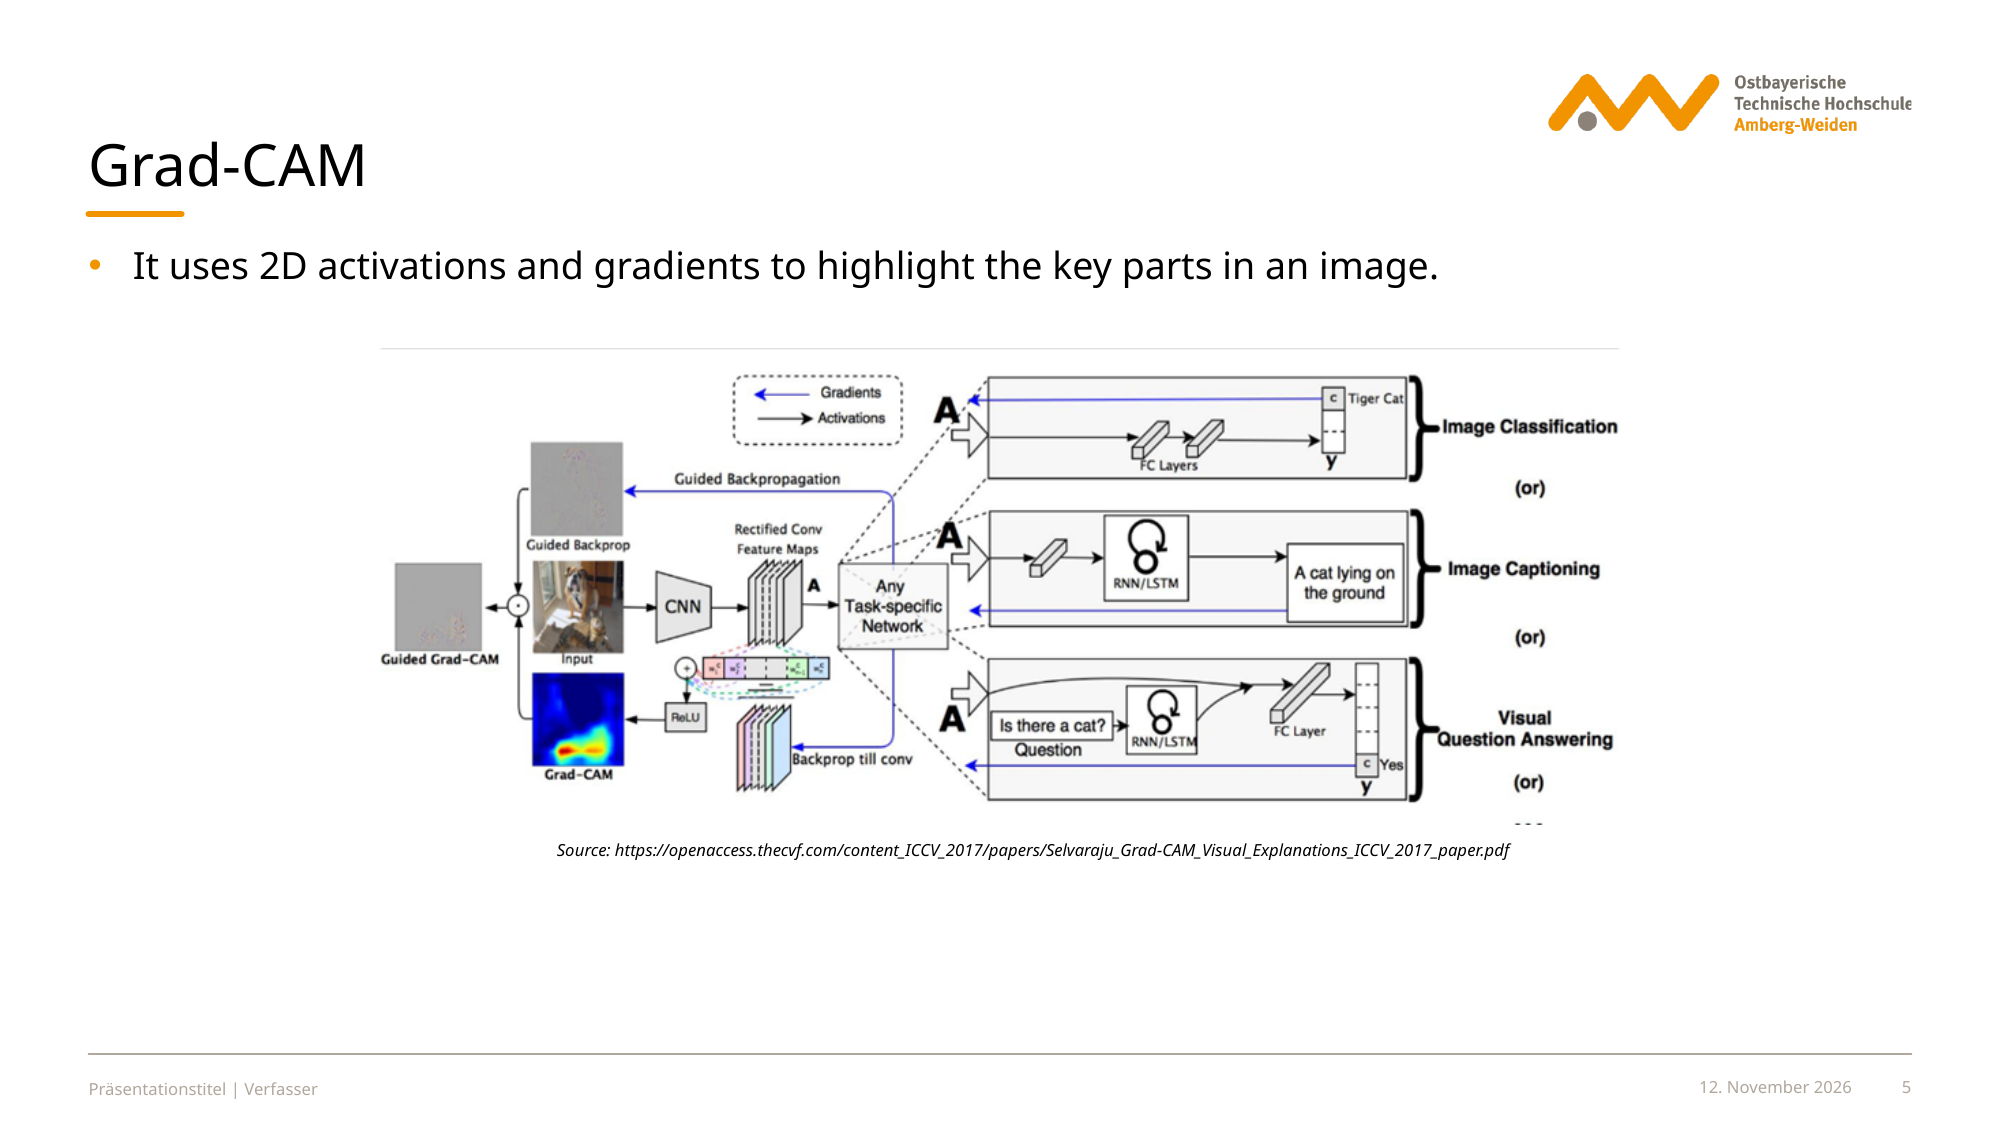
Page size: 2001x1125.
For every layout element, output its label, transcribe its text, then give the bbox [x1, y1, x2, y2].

list Grad-CAM [88, 136, 1912, 196]
picture [343, 348, 1646, 826]
slide_number 5 [1860, 1065, 1912, 1113]
text_box Source: https://openaccess.thecvf.com/content_ICCV_2017/papers/Selvaraju_Grad-CAM_Visual_Explanations_ICCV_2017_paper.pdf [556, 842, 1501, 873]
list It uses 2D activations and gradients to highlight the key parts in an image. [88, 228, 1912, 959]
footer Präsentationstitel | Verfasser [88, 1065, 1329, 1113]
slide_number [1562, 1065, 1853, 1113]
